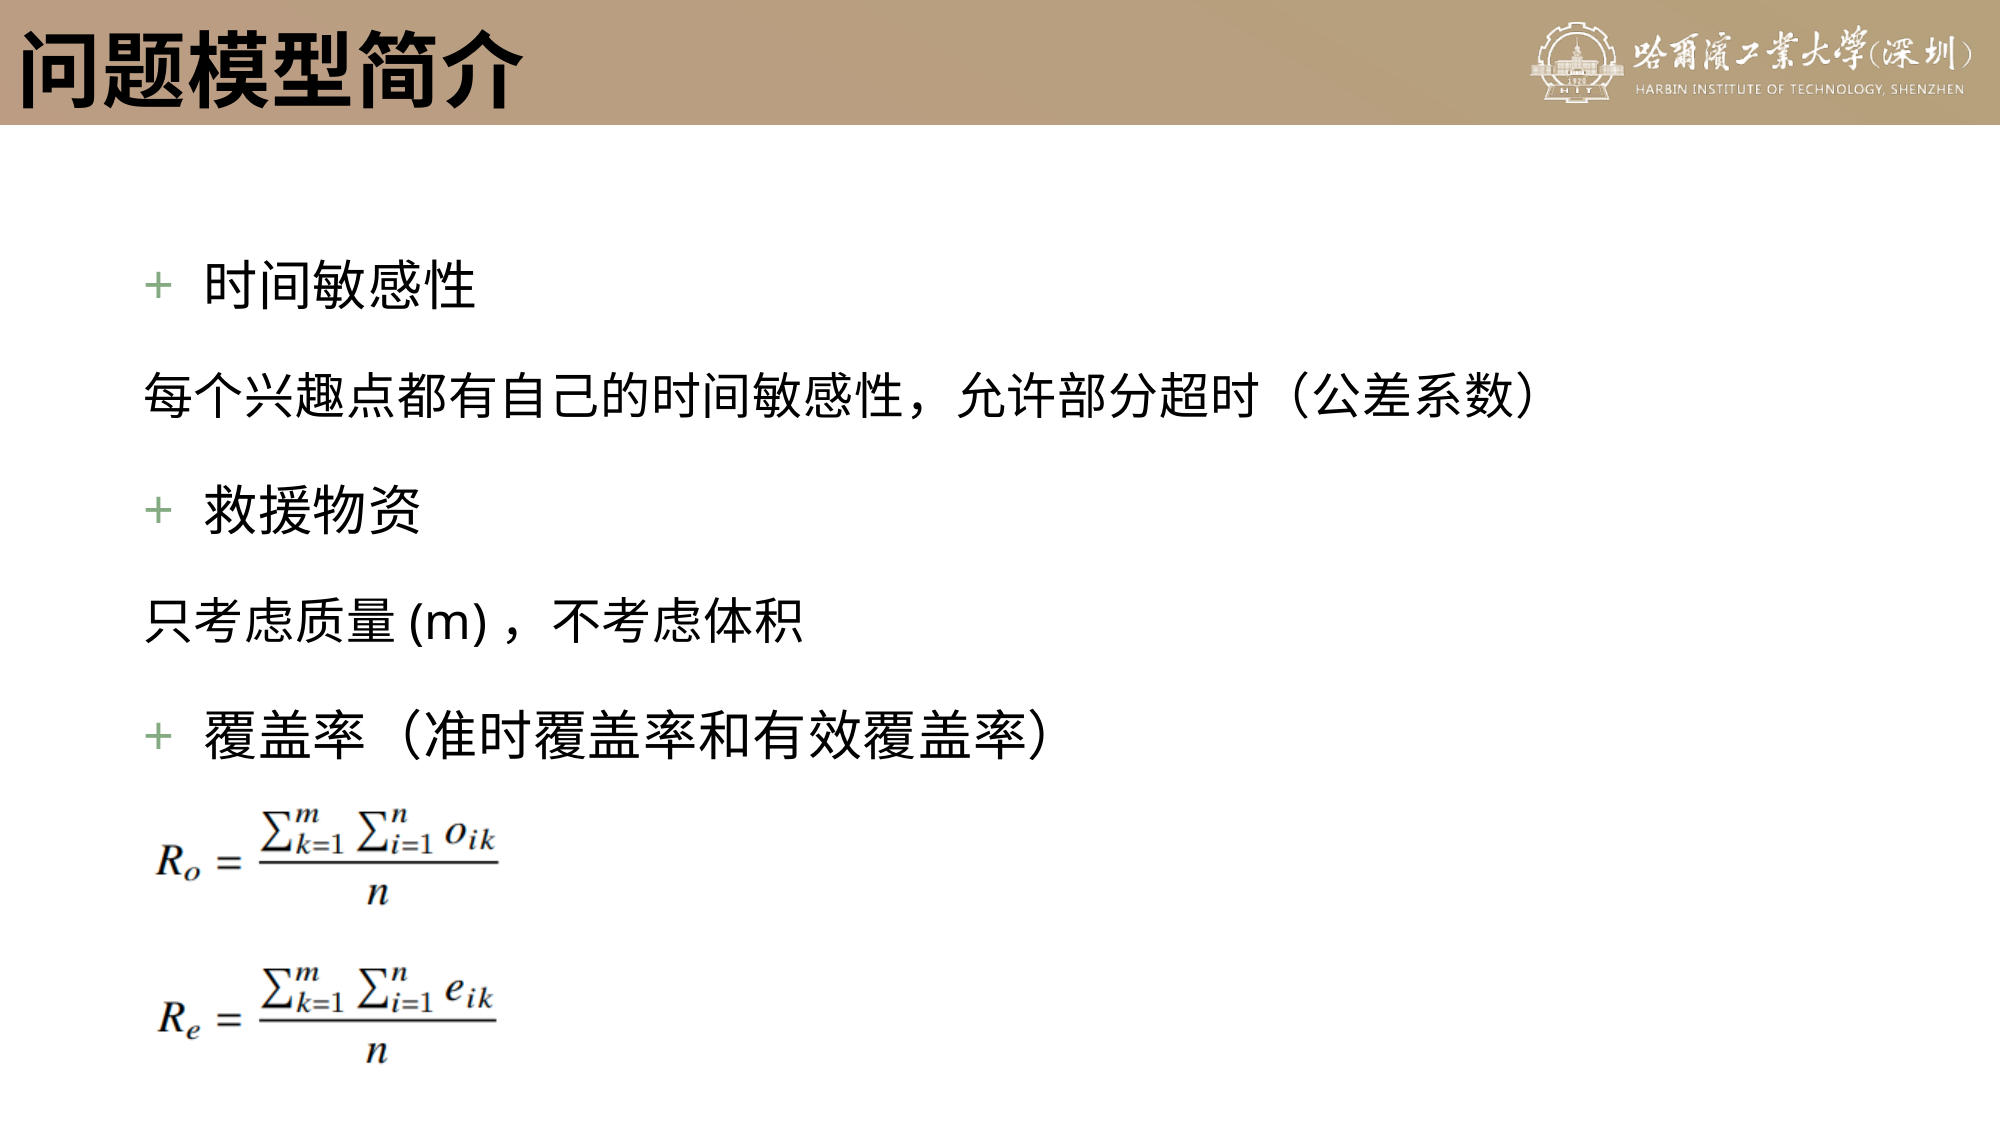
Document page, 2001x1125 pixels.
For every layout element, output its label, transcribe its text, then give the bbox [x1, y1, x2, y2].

title 问题模型简介 [0, 0, 1750, 125]
text_box [0, 124, 2000, 1125]
picture [1530, 22, 1971, 103]
picture [124, 797, 549, 1084]
text_box [1750, 0, 2000, 124]
